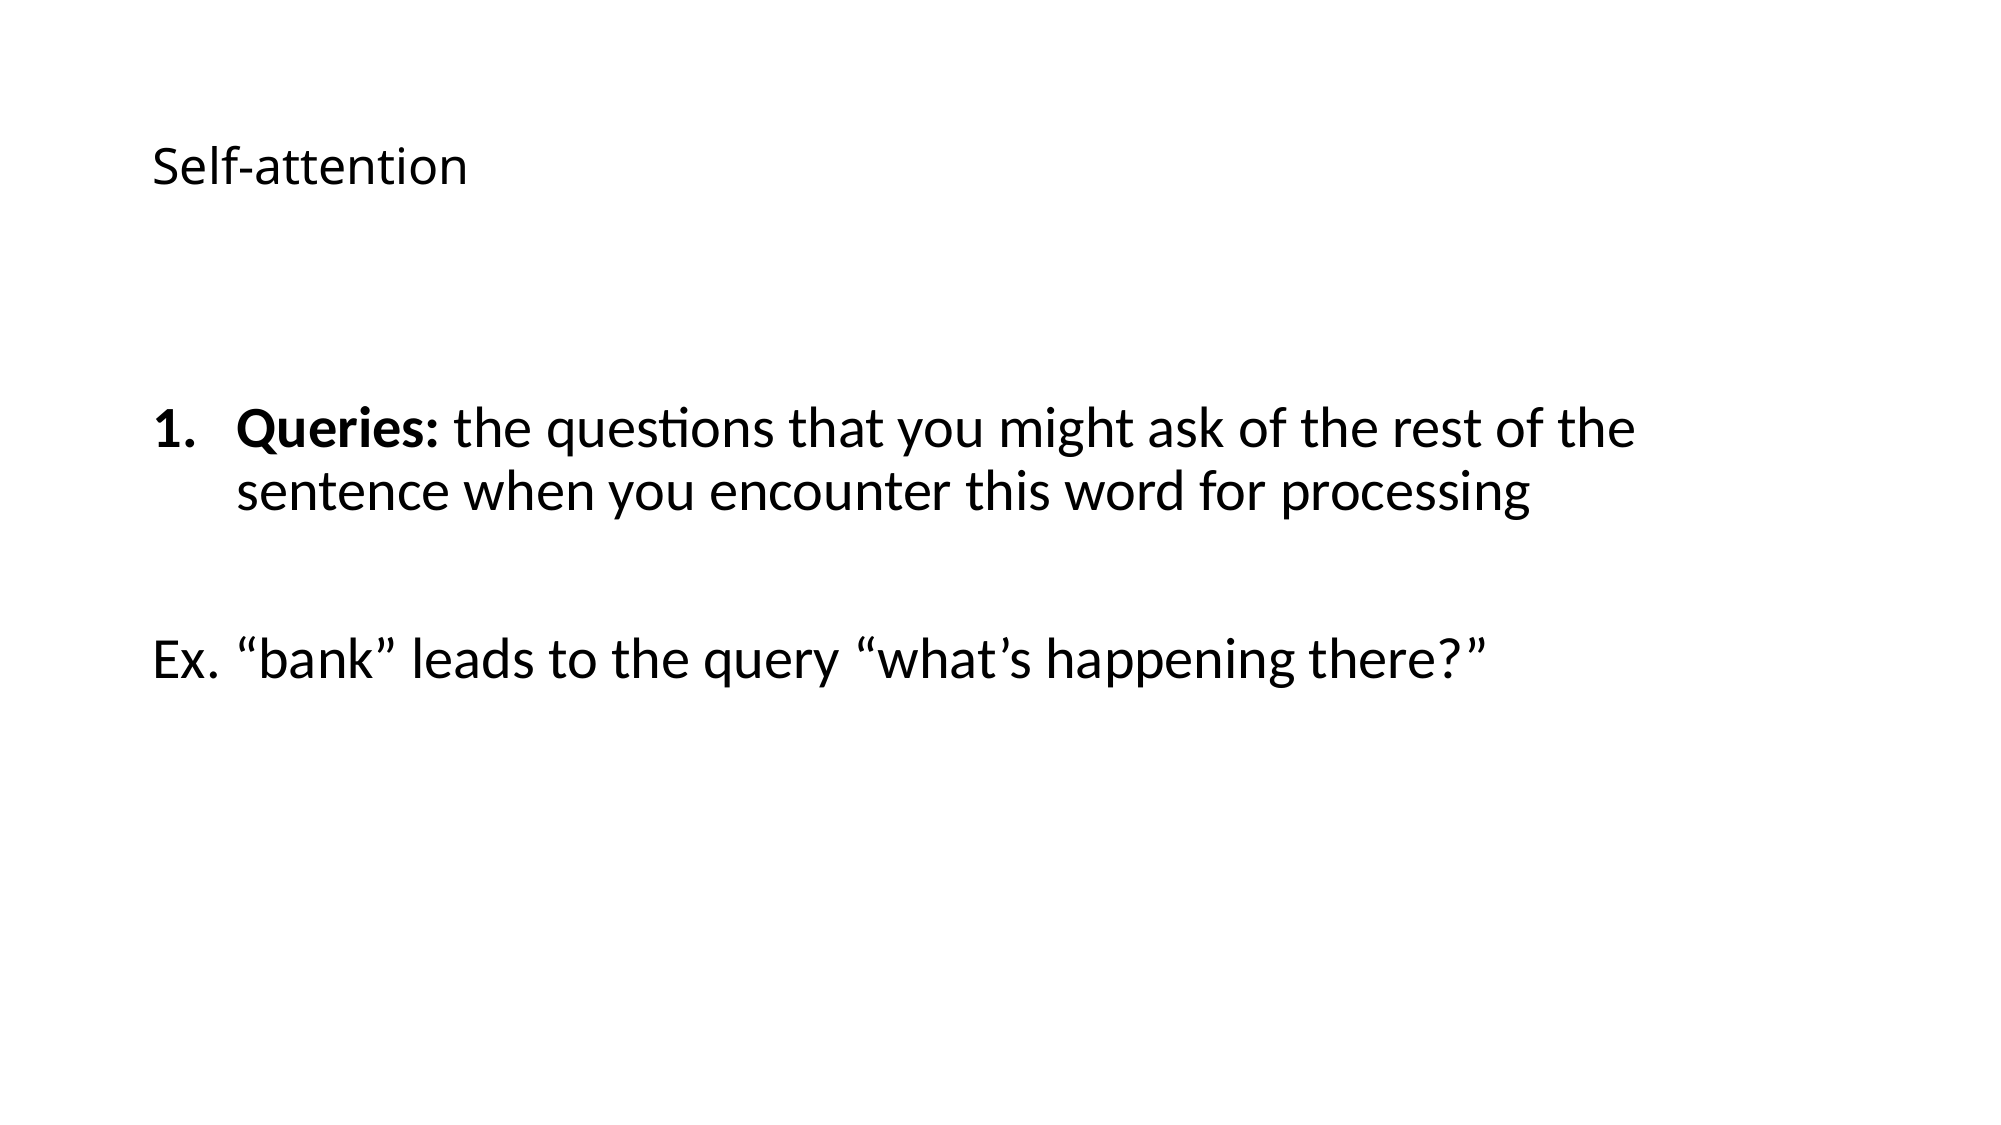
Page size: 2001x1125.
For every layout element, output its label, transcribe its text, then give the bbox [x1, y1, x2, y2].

title Self-attention [137, 59, 1863, 278]
list Queries: the questions that you might ask of the rest of the sentence when you encounter this word for processing Ex. “bank” leads to the query “what’s happening there?” [137, 299, 1863, 1014]
